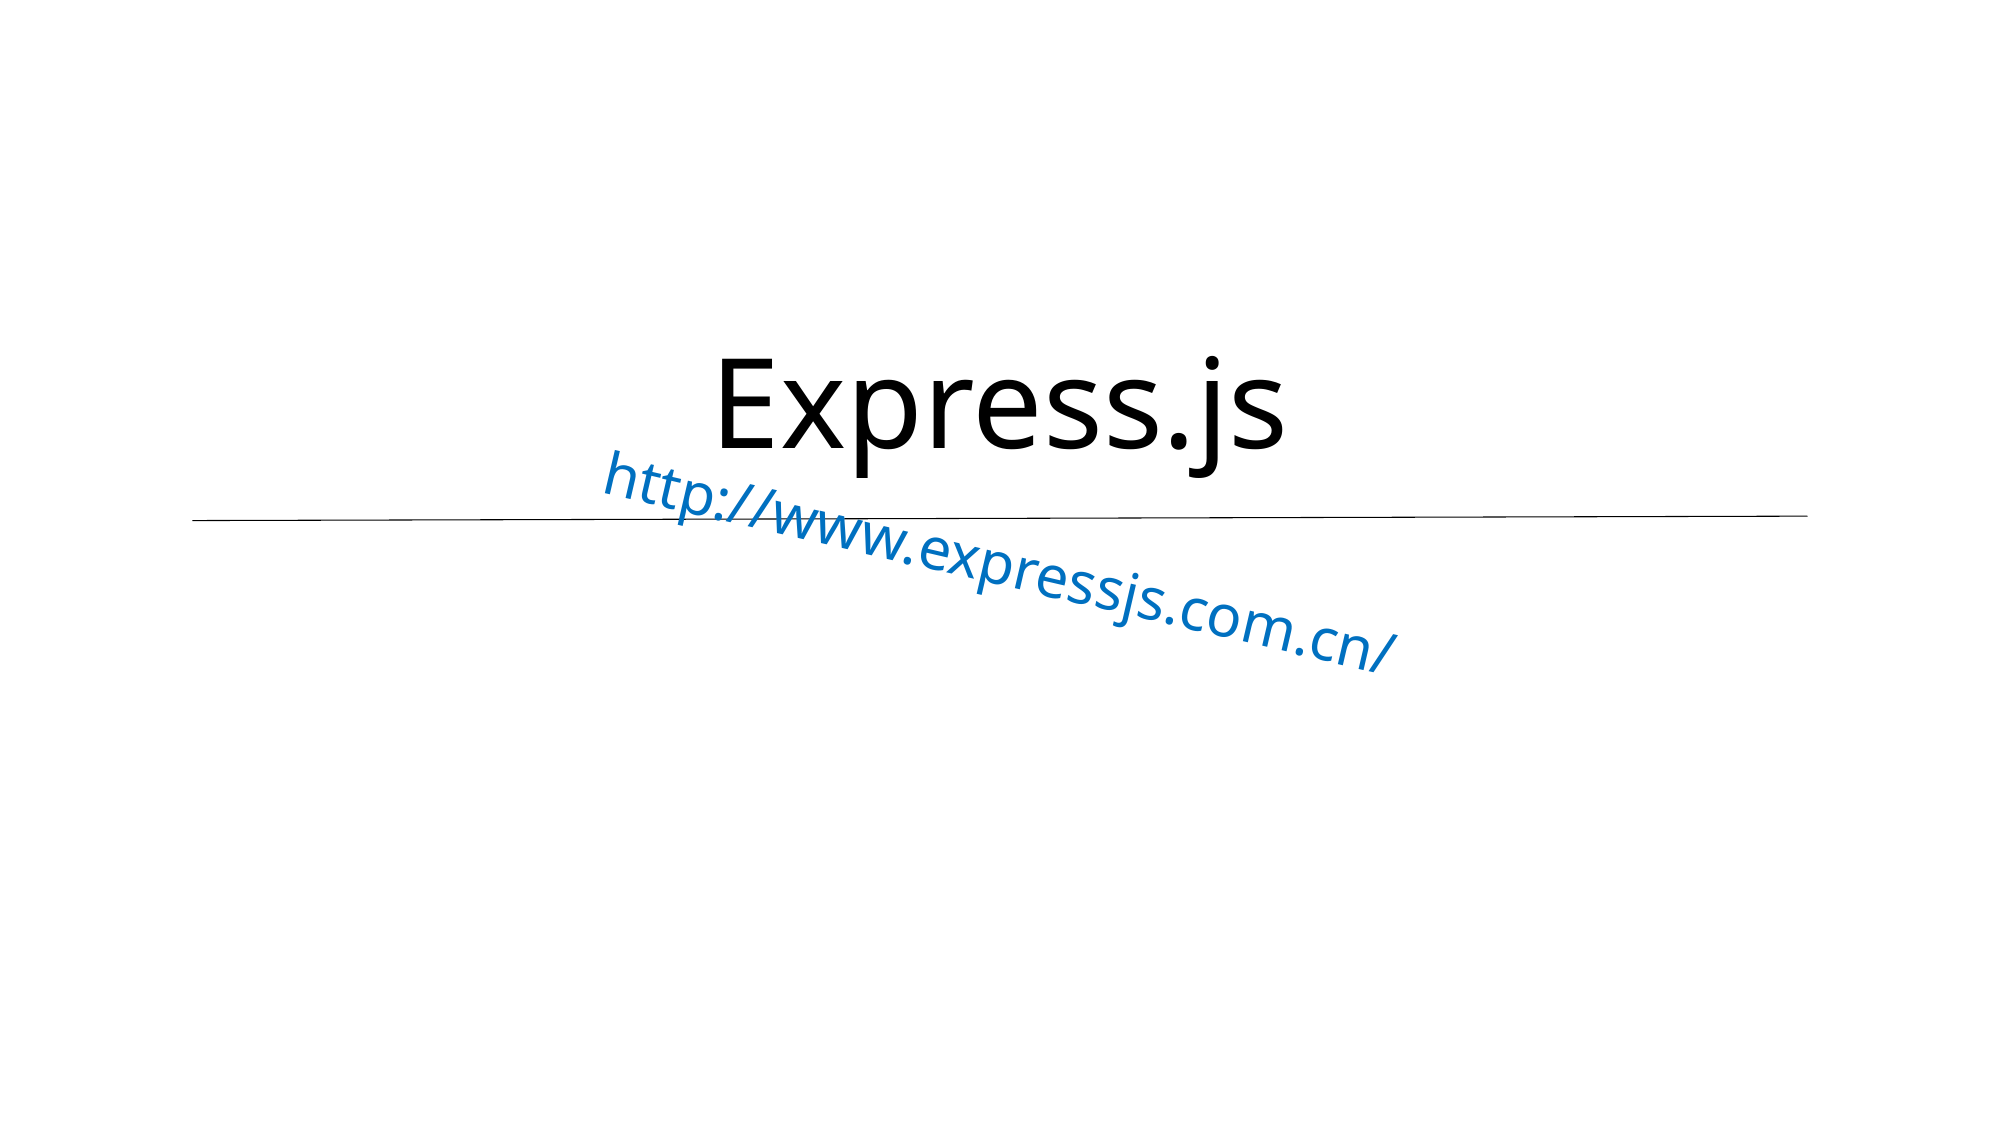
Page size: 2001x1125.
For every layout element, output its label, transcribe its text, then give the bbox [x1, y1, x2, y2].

title Express.js [249, 219, 1750, 484]
text_box http://www.expressjs.com.cn/ [581, 425, 1419, 699]
